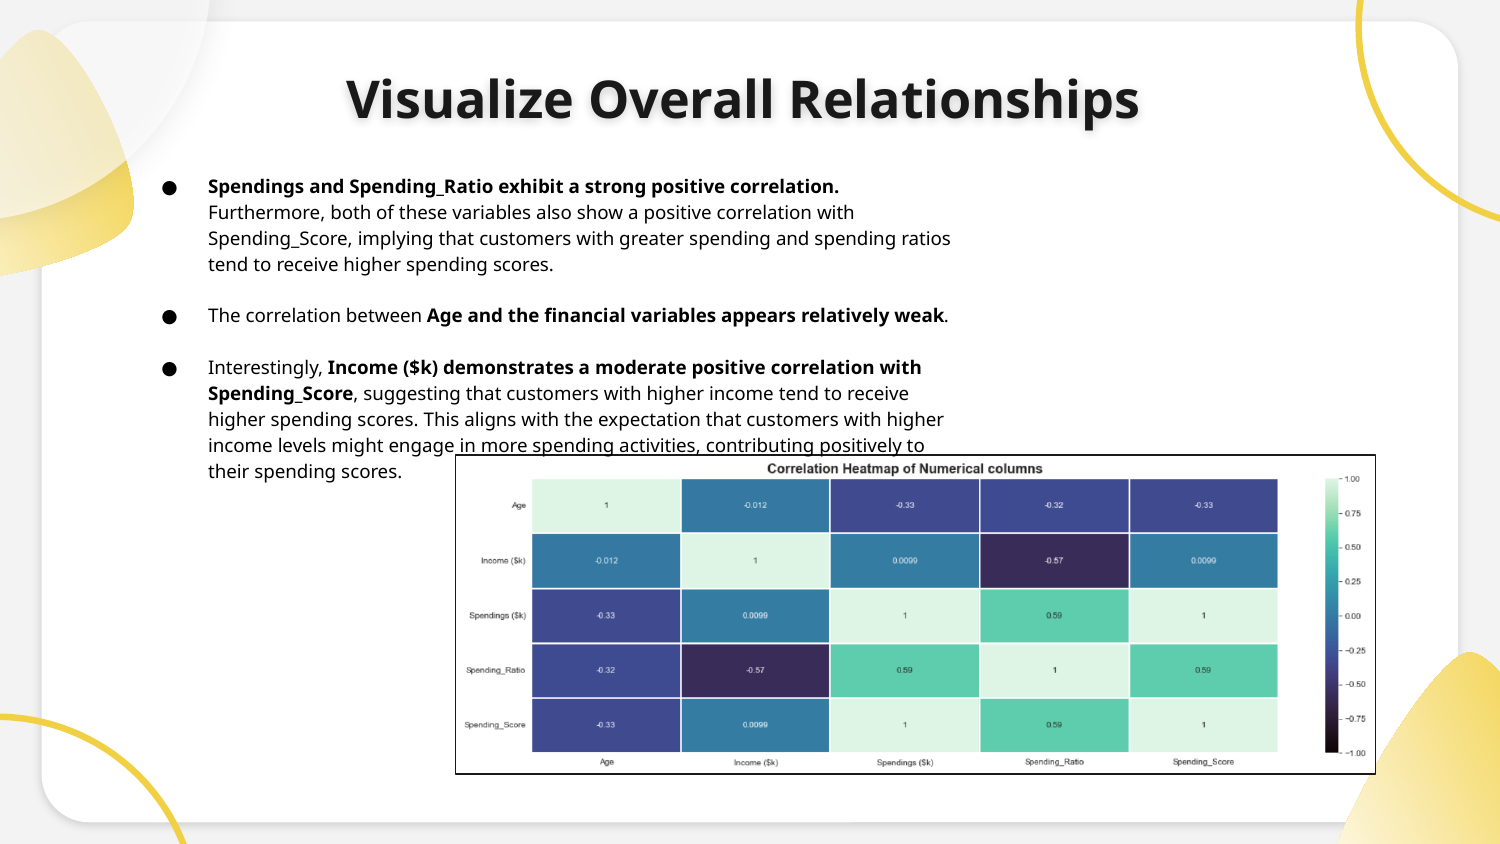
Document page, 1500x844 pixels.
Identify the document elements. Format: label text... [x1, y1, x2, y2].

picture [455, 455, 1375, 774]
title Visualize Overall Relationships [117, 50, 1383, 147]
text_box Spendings and Spending_Ratio exhibit a strong positive correlation. Furthermore, both of these variables also show a positive correlation with Spending_Score, implying that customers with greater spending and spending ratios tend to receive higher spending scores. The correlation between Age and the financial variables appears relatively weak. Interestingly, Income ($k) demonstrates a moderate positive correlation with Spending_Score, suggesting that customers with higher income tend to receive higher spending scores. This aligns with the expectation that customers with higher income levels might engage in more spending activities, contributing positively to their spending scores. [118, 156, 968, 497]
